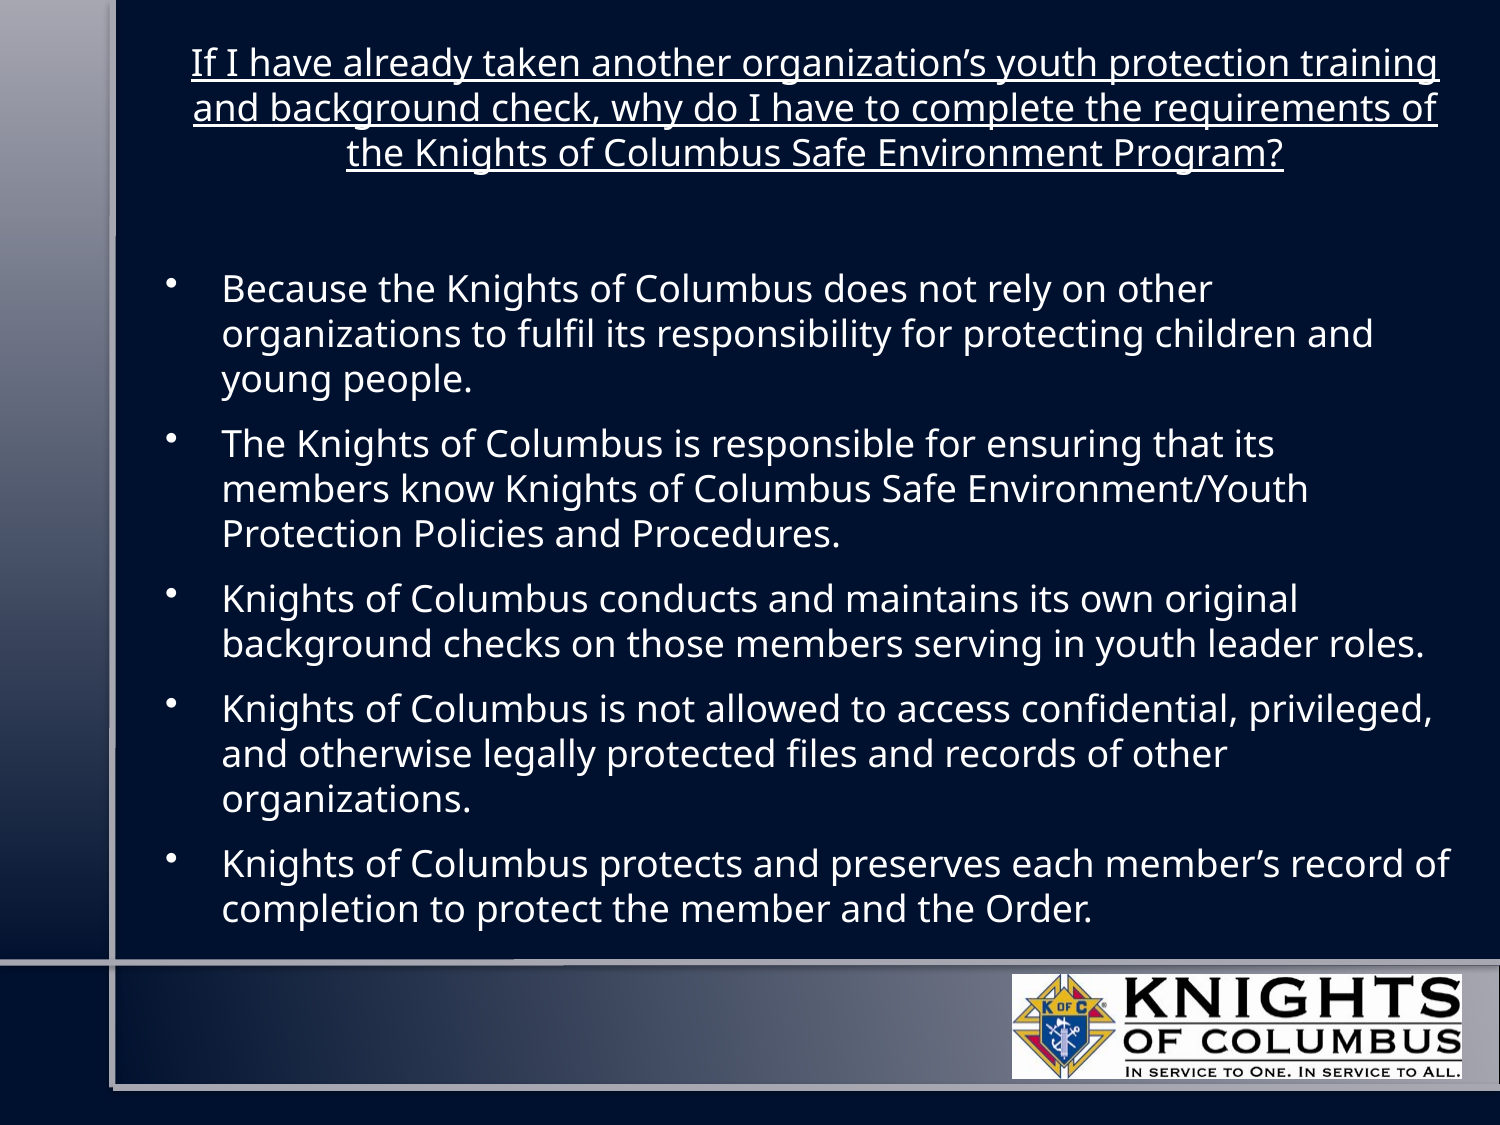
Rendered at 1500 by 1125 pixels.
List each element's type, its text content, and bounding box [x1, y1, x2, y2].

picture [1012, 974, 1462, 1079]
title If I have already taken another organization’s youth protection training and background check, why do I have to complete the requirements of the Knights of Columbus Safe Environment Program? [162, 24, 1468, 188]
list Because the Knights of Columbus does not rely on other organizations to fulfil its responsibility for protecting children and young people. The Knights of Columbus is responsible for ensuring that its members know Knights of Columbus Safe Environment/Youth Protection Policies and Procedures. Knights of Columbus conducts and maintains its own original background checks on those members serving in youth leader roles. Knights of Columbus is not allowed to access confidential, privileged, and otherwise legally protected files and records of other organizations. Knights of Columbus protects and preserves each member’s record of completion to protect the member and the Order. [150, 192, 1468, 950]
